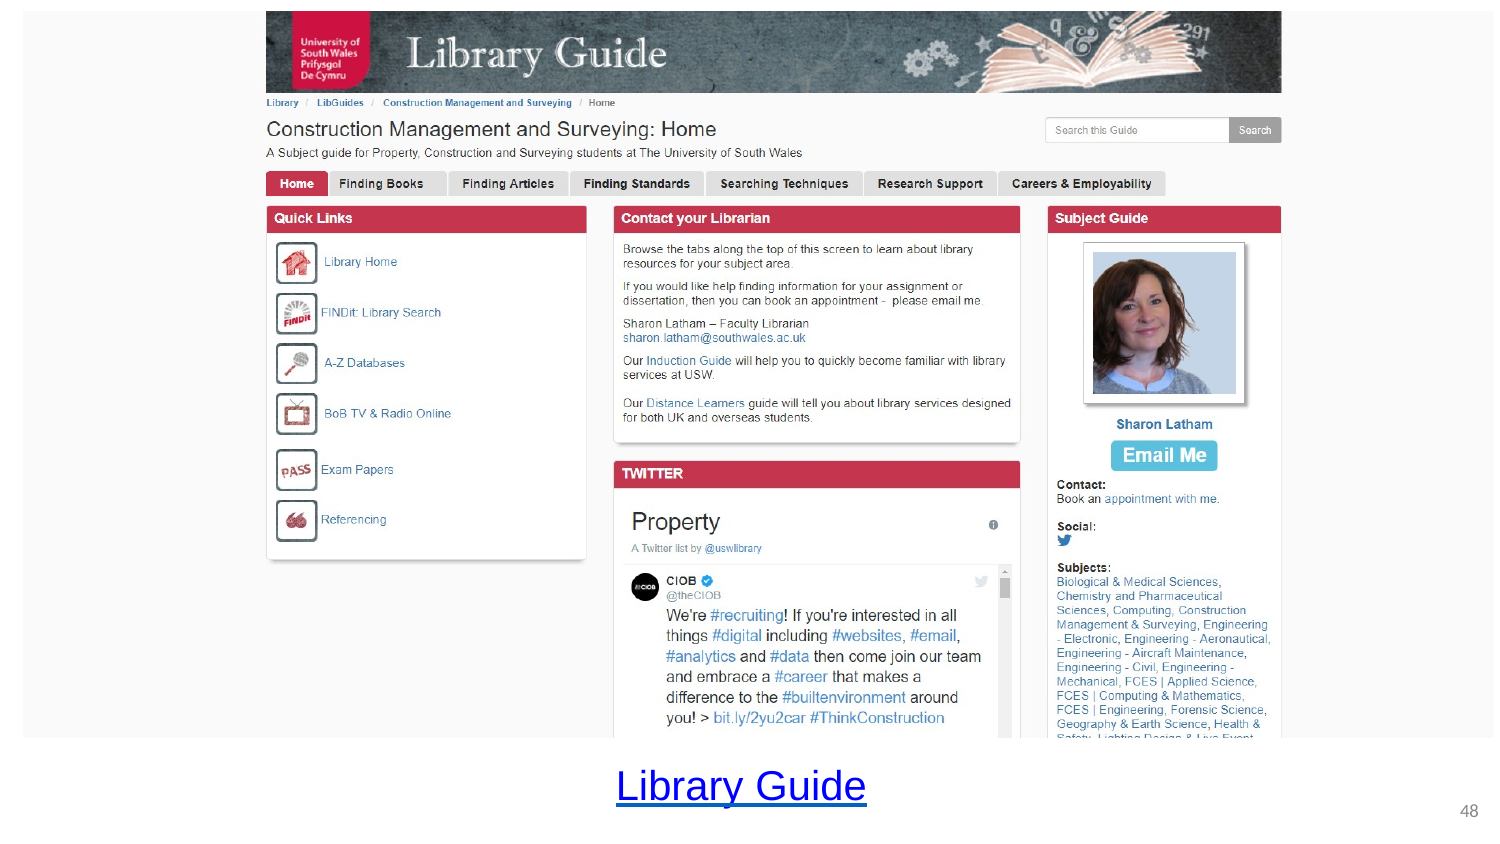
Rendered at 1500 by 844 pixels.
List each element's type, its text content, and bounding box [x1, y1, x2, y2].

text_box Library Guide [613, 756, 869, 809]
text_box 48 [1457, 797, 1481, 822]
text_box [23, 11, 1494, 738]
